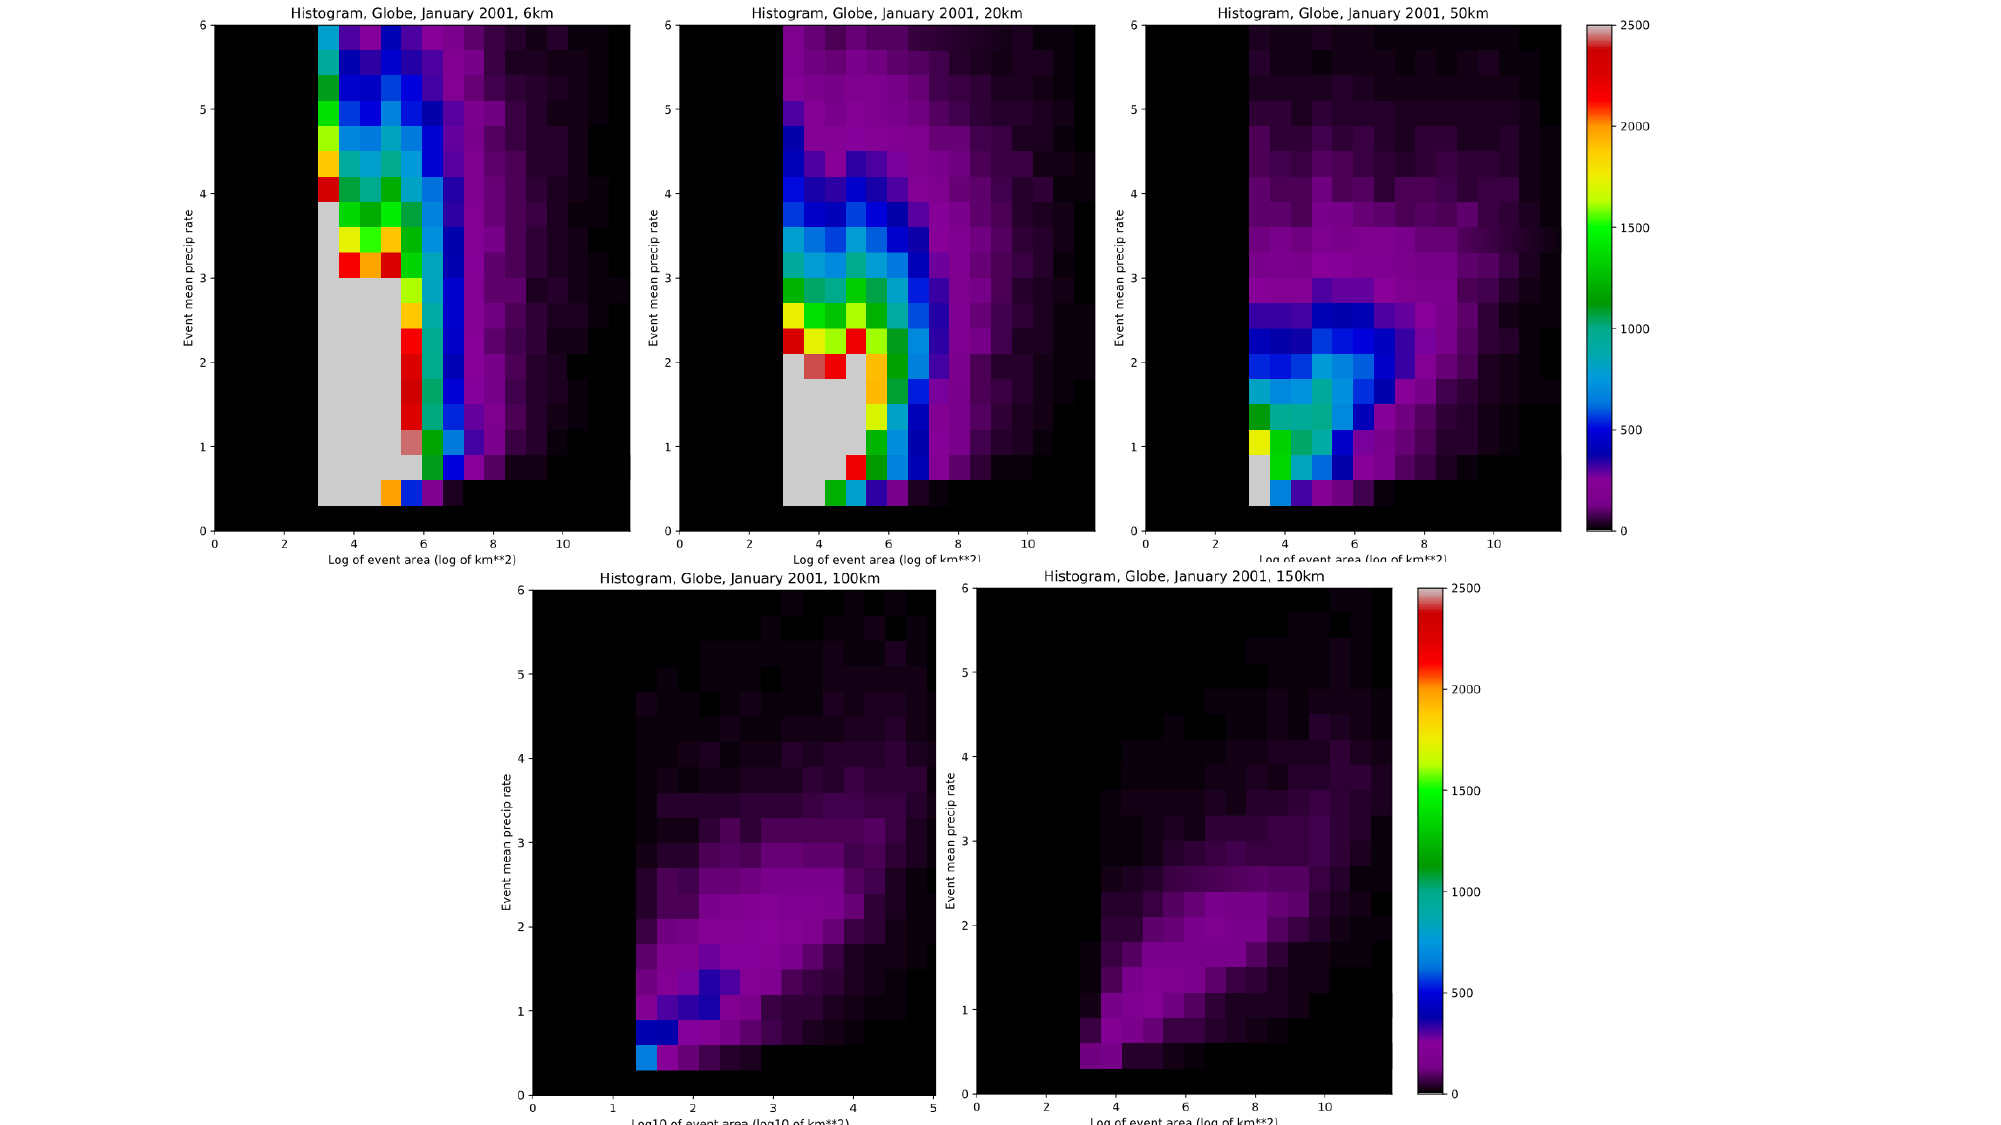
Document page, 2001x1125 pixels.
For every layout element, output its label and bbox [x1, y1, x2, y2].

picture [174, 0, 1656, 1125]
